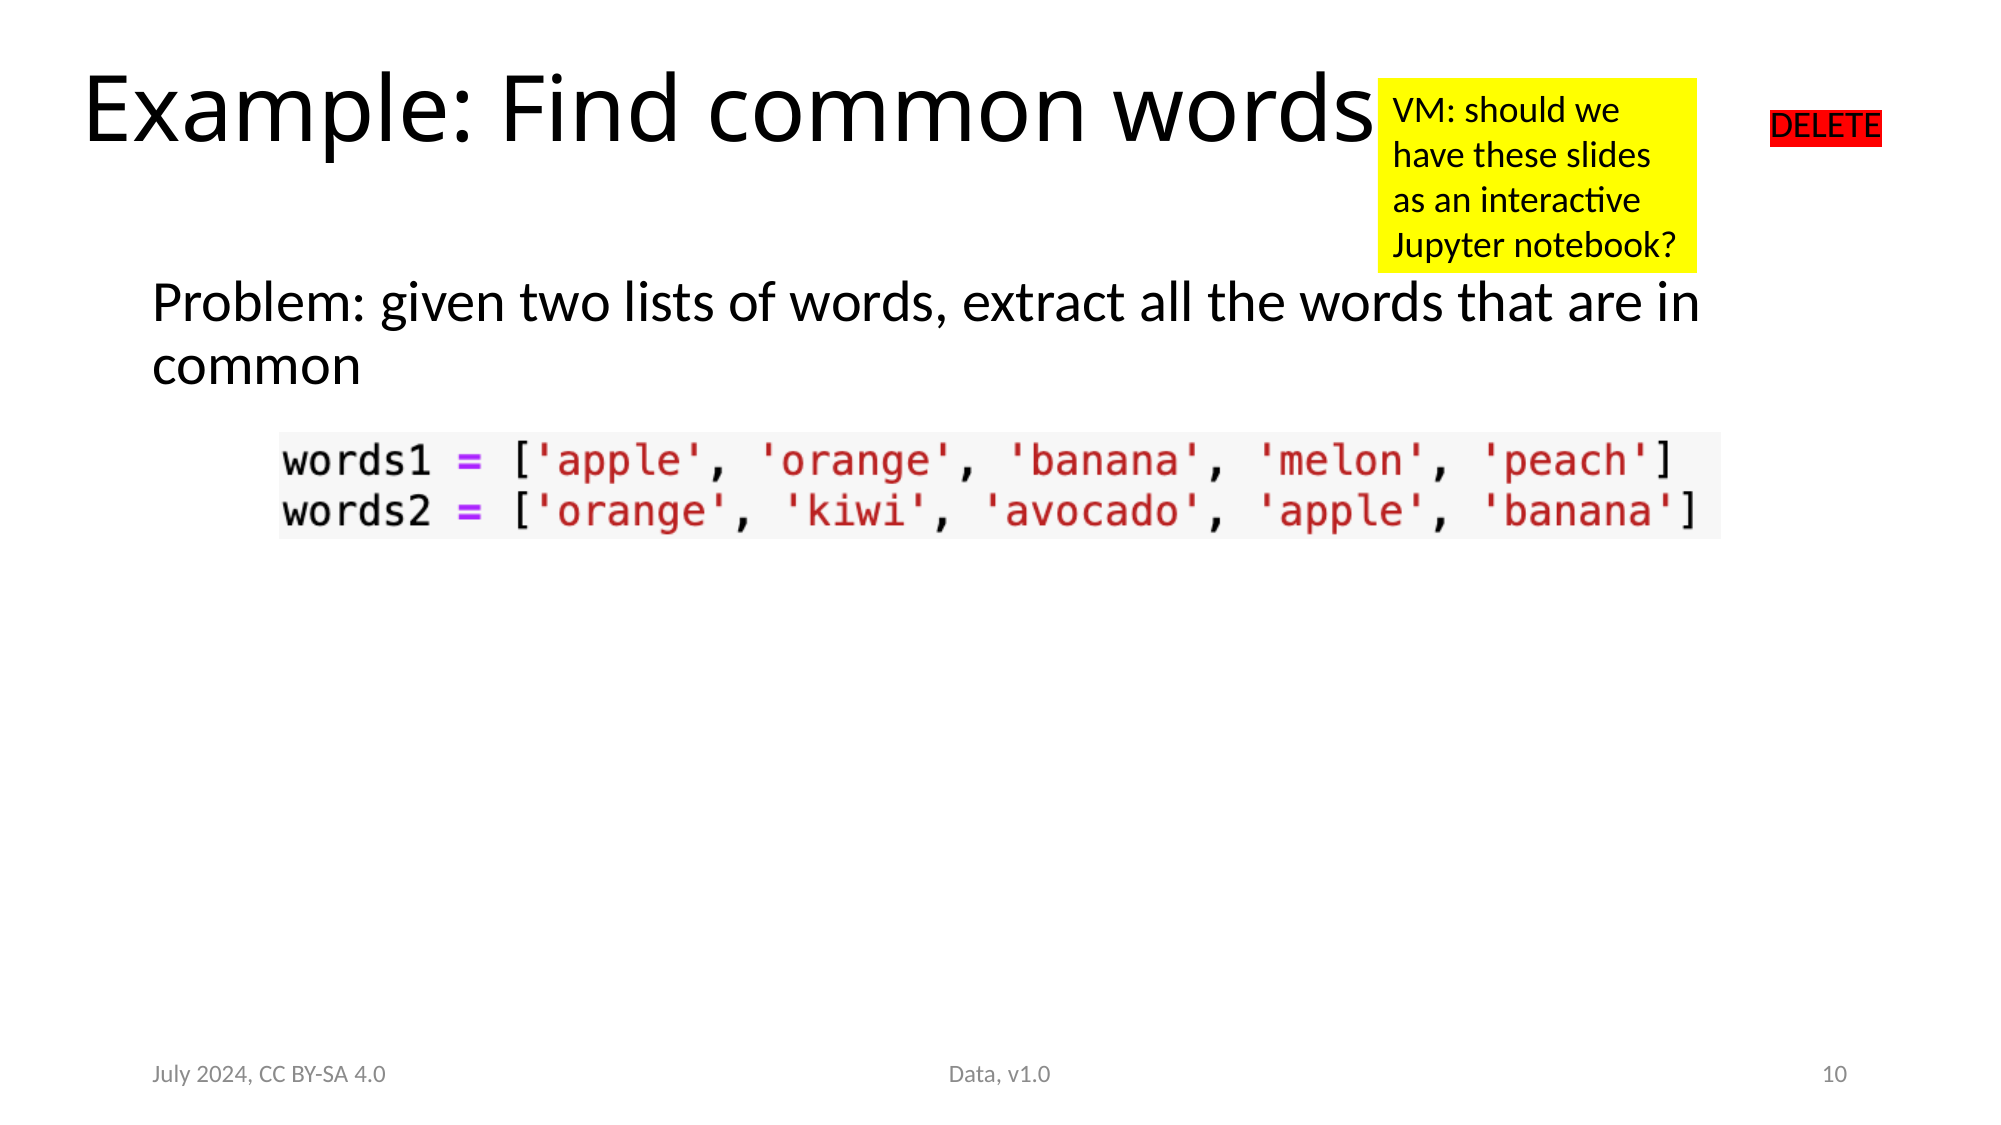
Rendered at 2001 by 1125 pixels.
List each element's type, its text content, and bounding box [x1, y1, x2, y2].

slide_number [137, 1042, 588, 1103]
text_box DELETE [1755, 92, 1897, 153]
text_box VM: should we have these slides as an interactive Jupyter notebook? [1377, 78, 1697, 273]
list Problem: given two lists of words, extract all the words that are in common [137, 263, 1863, 1034]
picture [279, 432, 1721, 539]
slide_number 10 [1412, 1042, 1863, 1103]
title Example: Find common words [66, 37, 1934, 186]
footer Data, v1.0 [662, 1042, 1338, 1103]
